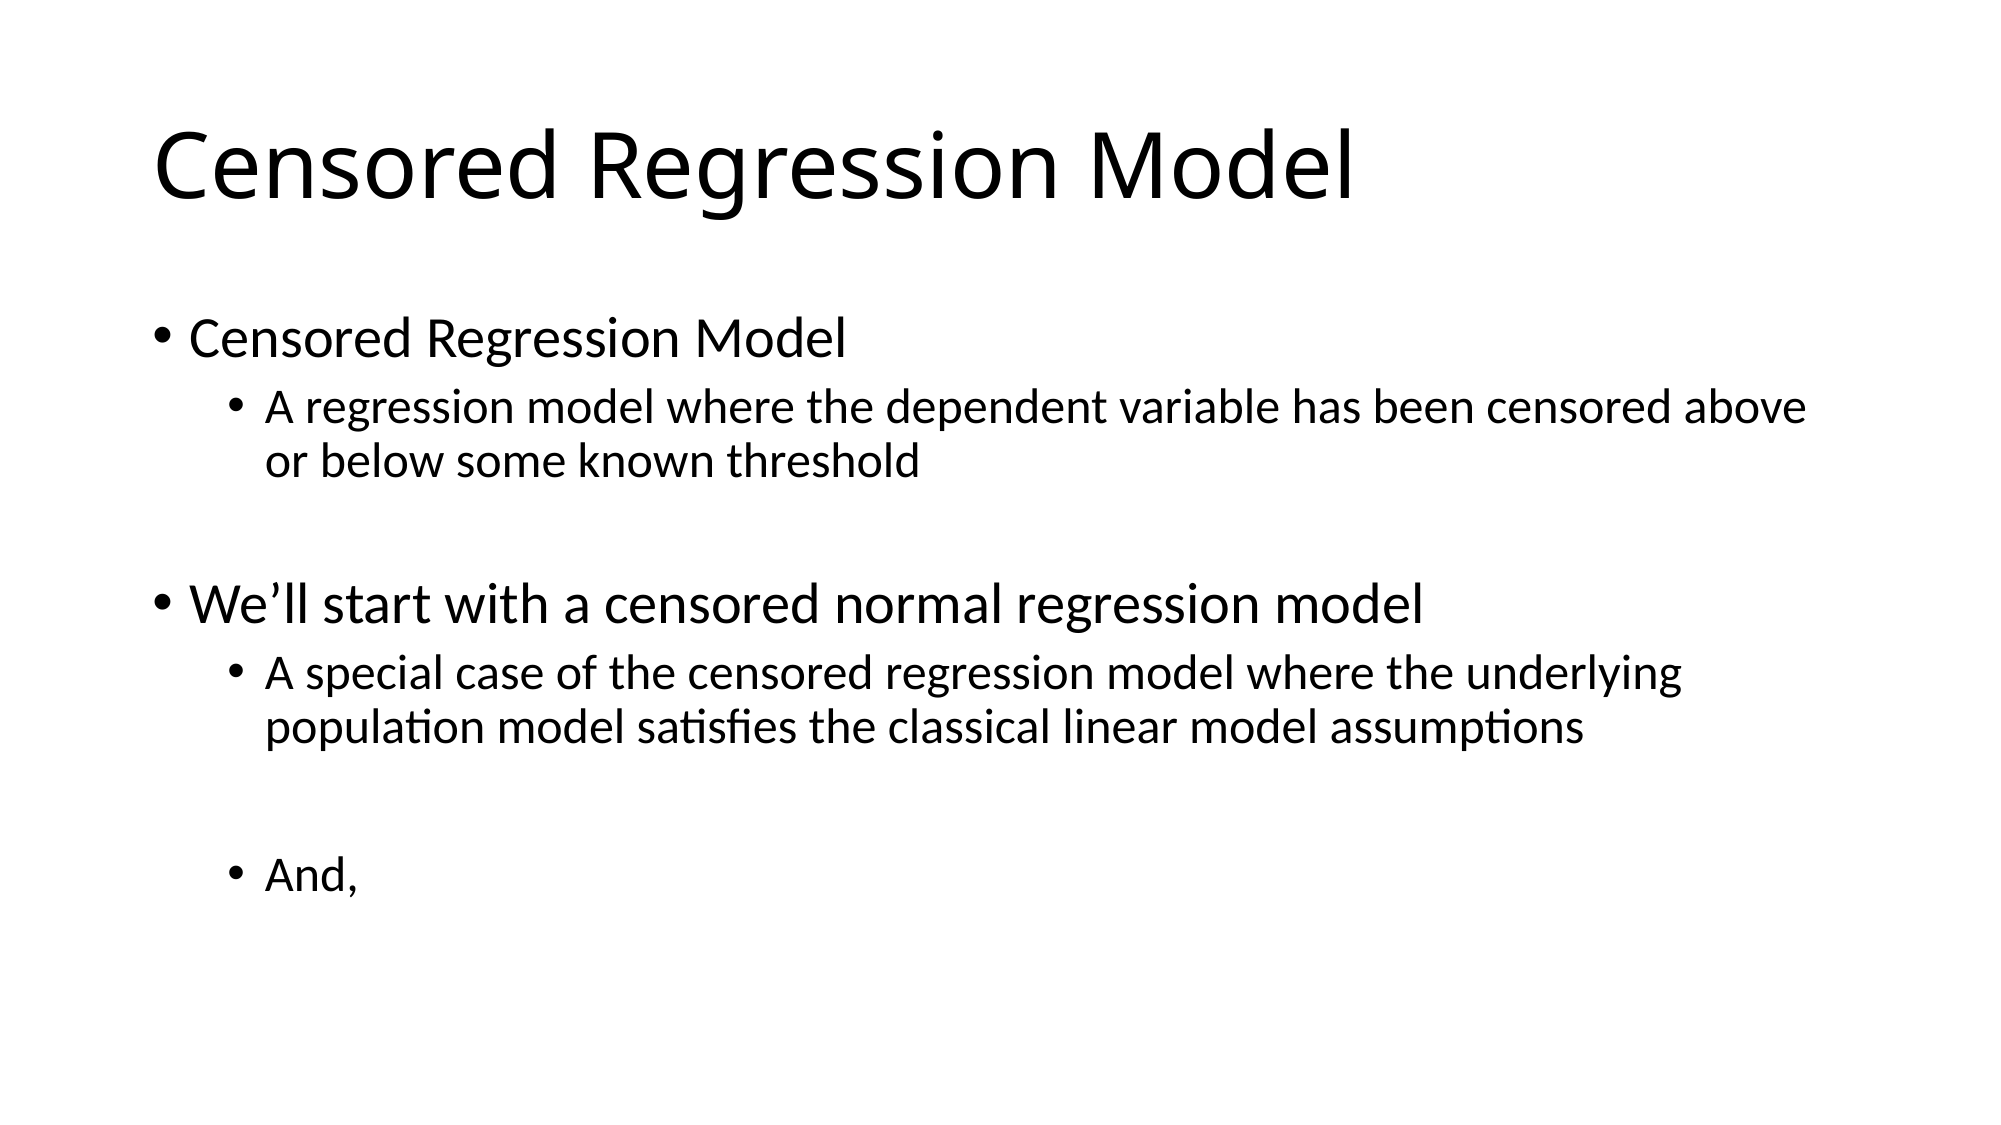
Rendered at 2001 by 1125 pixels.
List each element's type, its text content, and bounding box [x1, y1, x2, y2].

title Censored Regression Model [137, 59, 1863, 278]
